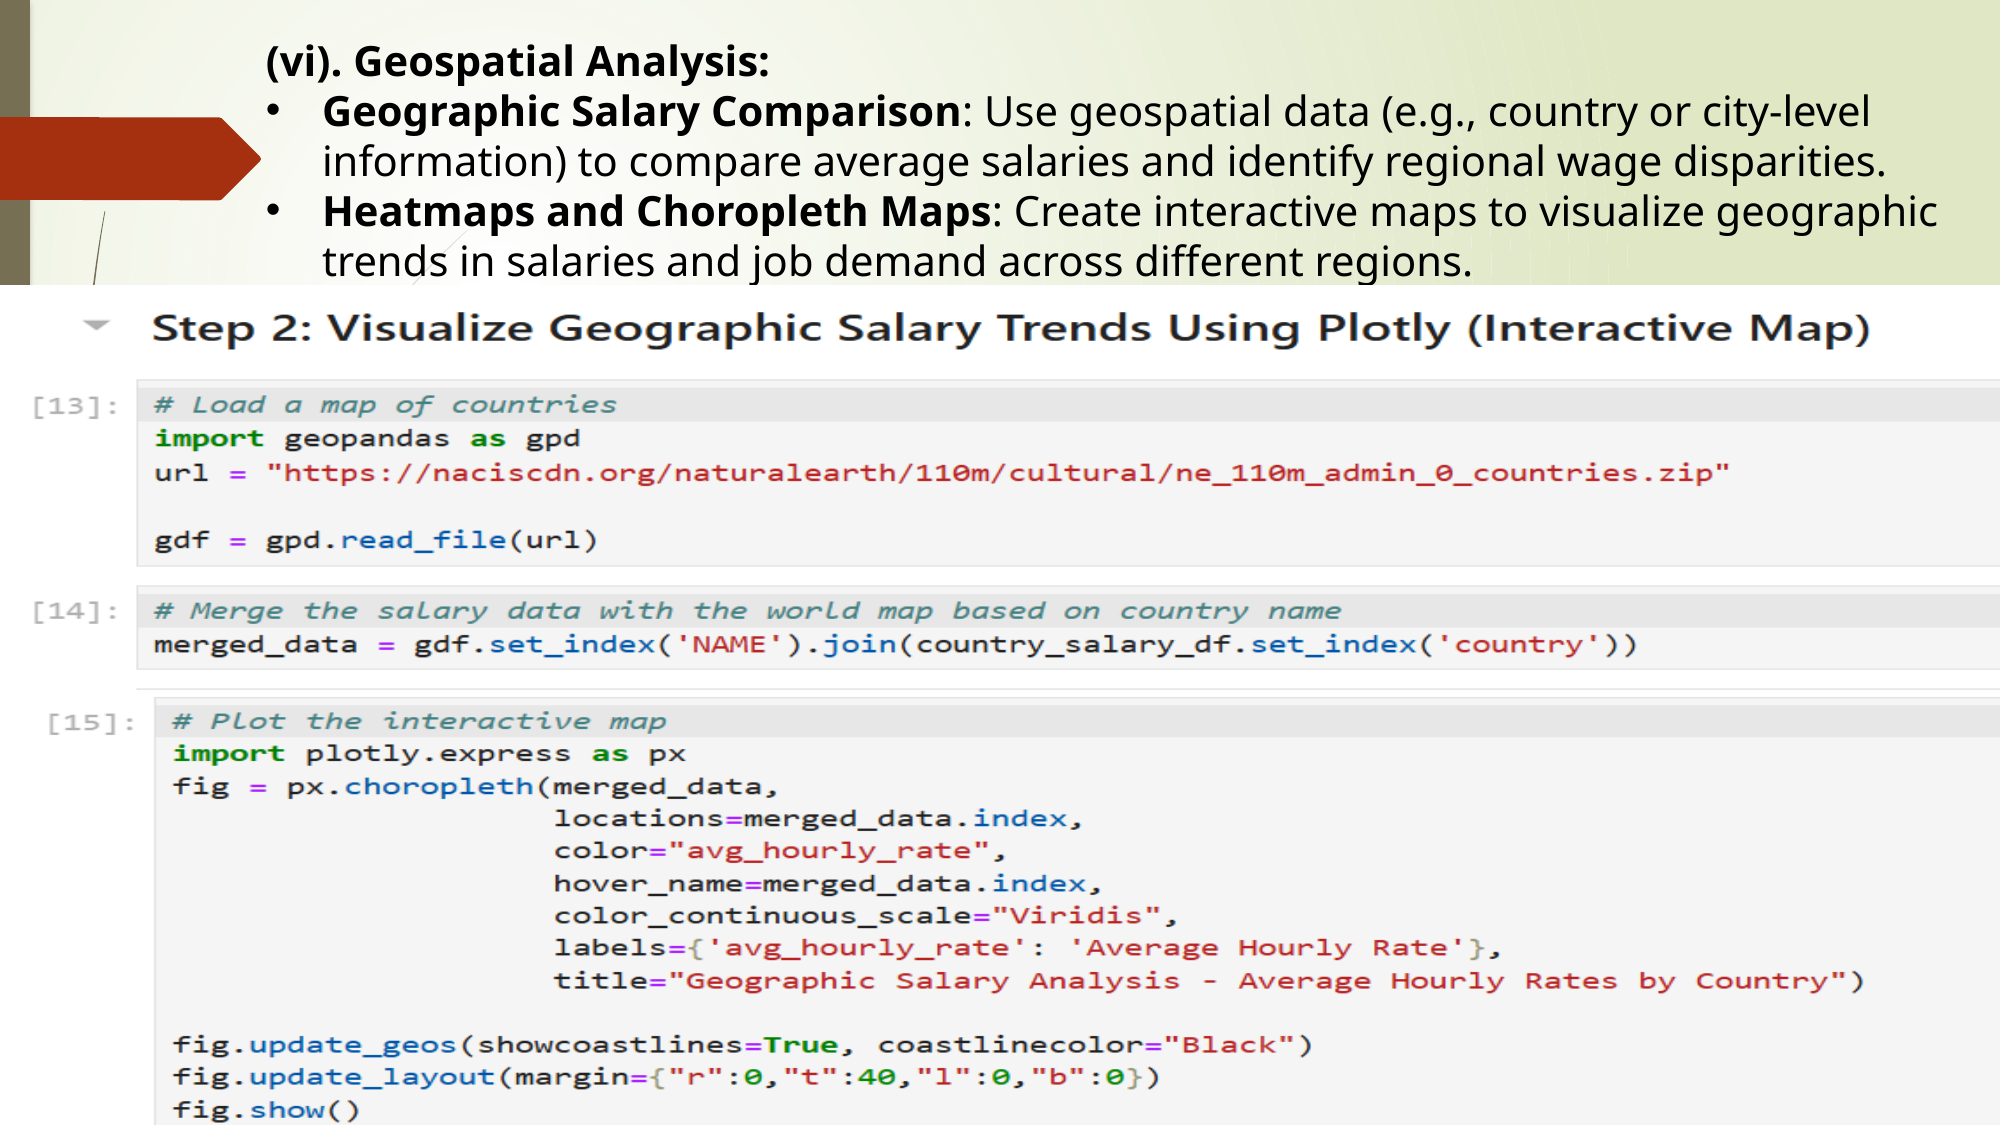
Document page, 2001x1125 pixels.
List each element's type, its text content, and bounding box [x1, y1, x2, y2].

picture [0, 285, 2000, 1125]
text_box (vi). Geospatial Analysis: Geographic Salary Comparison: Use geospatial data (e.g., country or city-level information) to compare average salaries and identify regional wage disparities. Heatmaps and Choropleth Maps: Create interactive maps to visualize geographic trends in salaries and job demand across different regions. [251, 26, 1972, 284]
